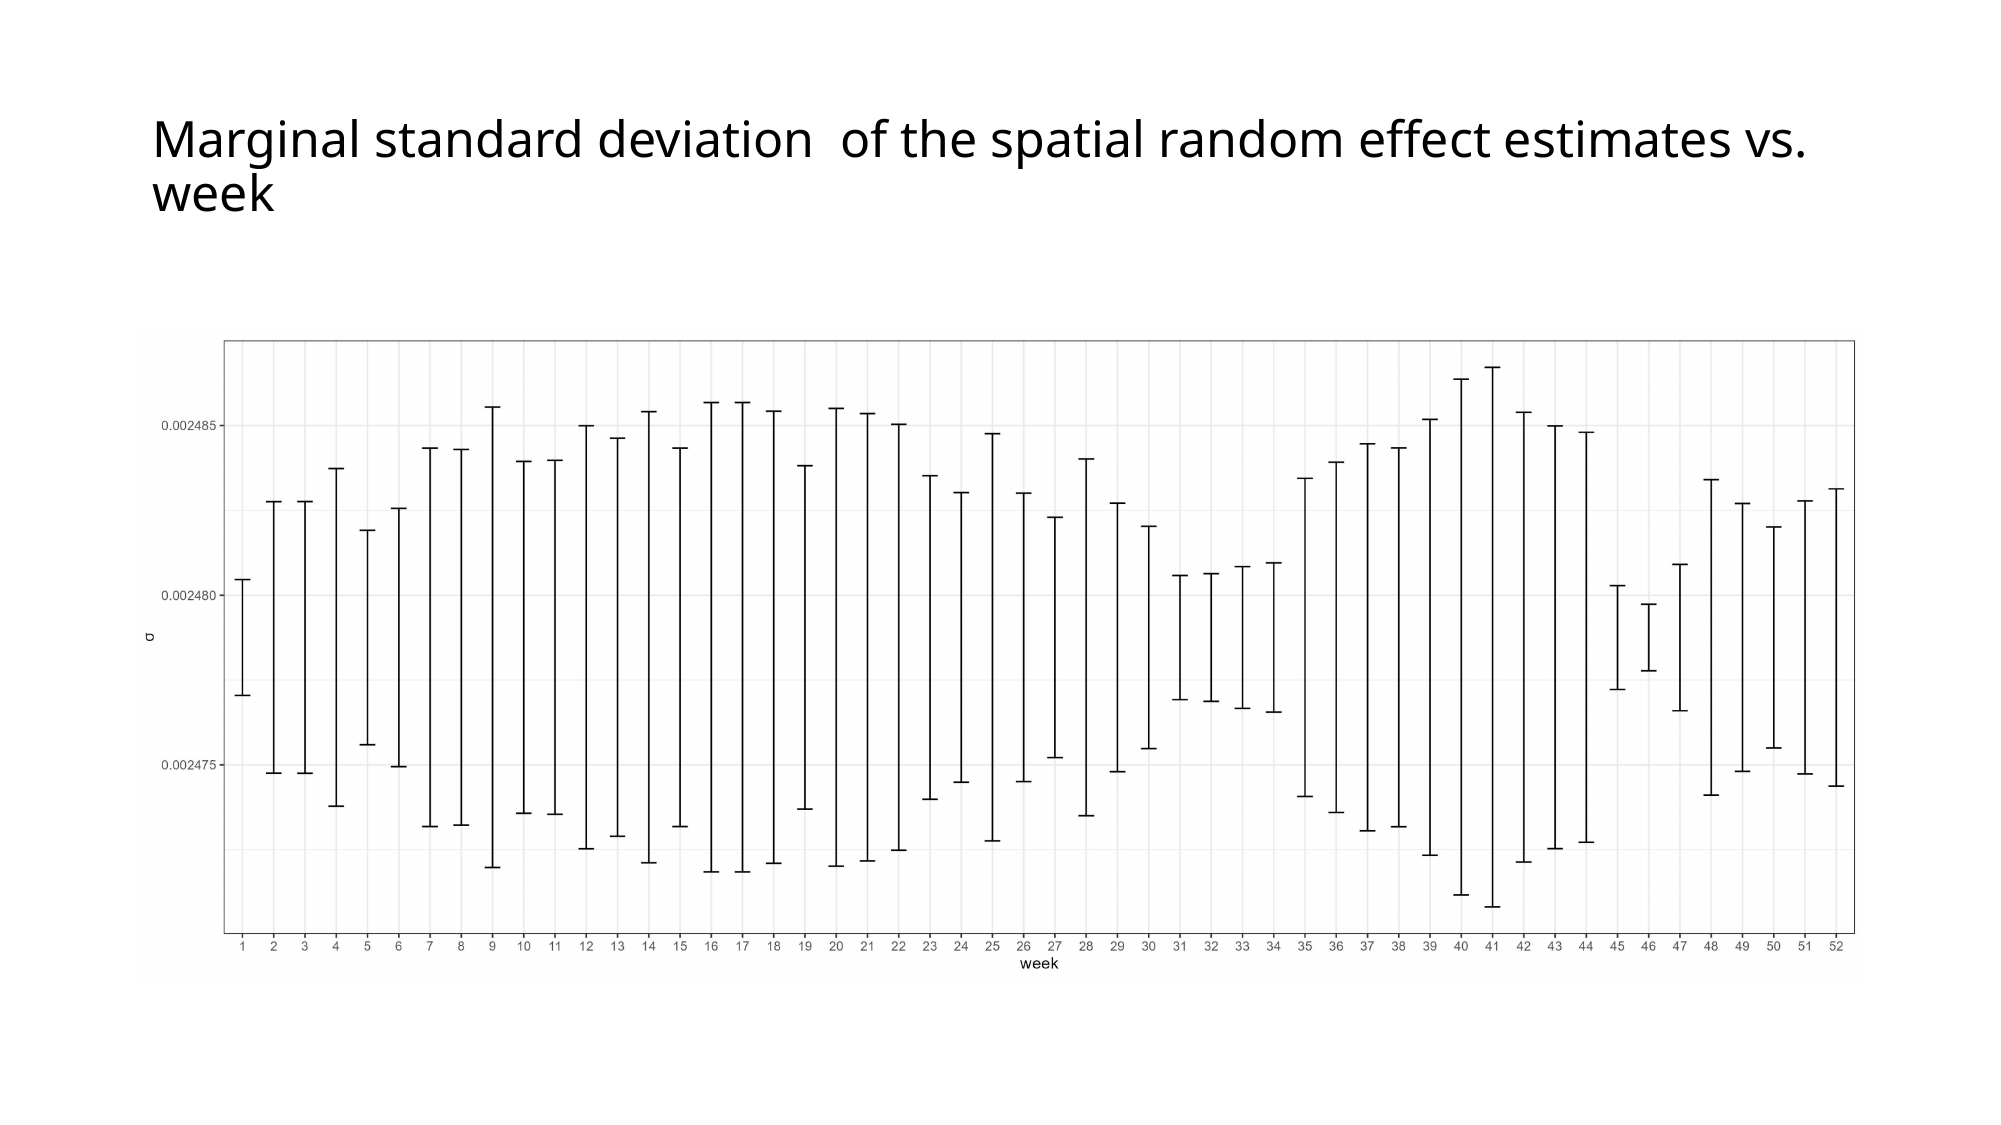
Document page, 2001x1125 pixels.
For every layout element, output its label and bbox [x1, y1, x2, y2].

list [136, 332, 1863, 981]
